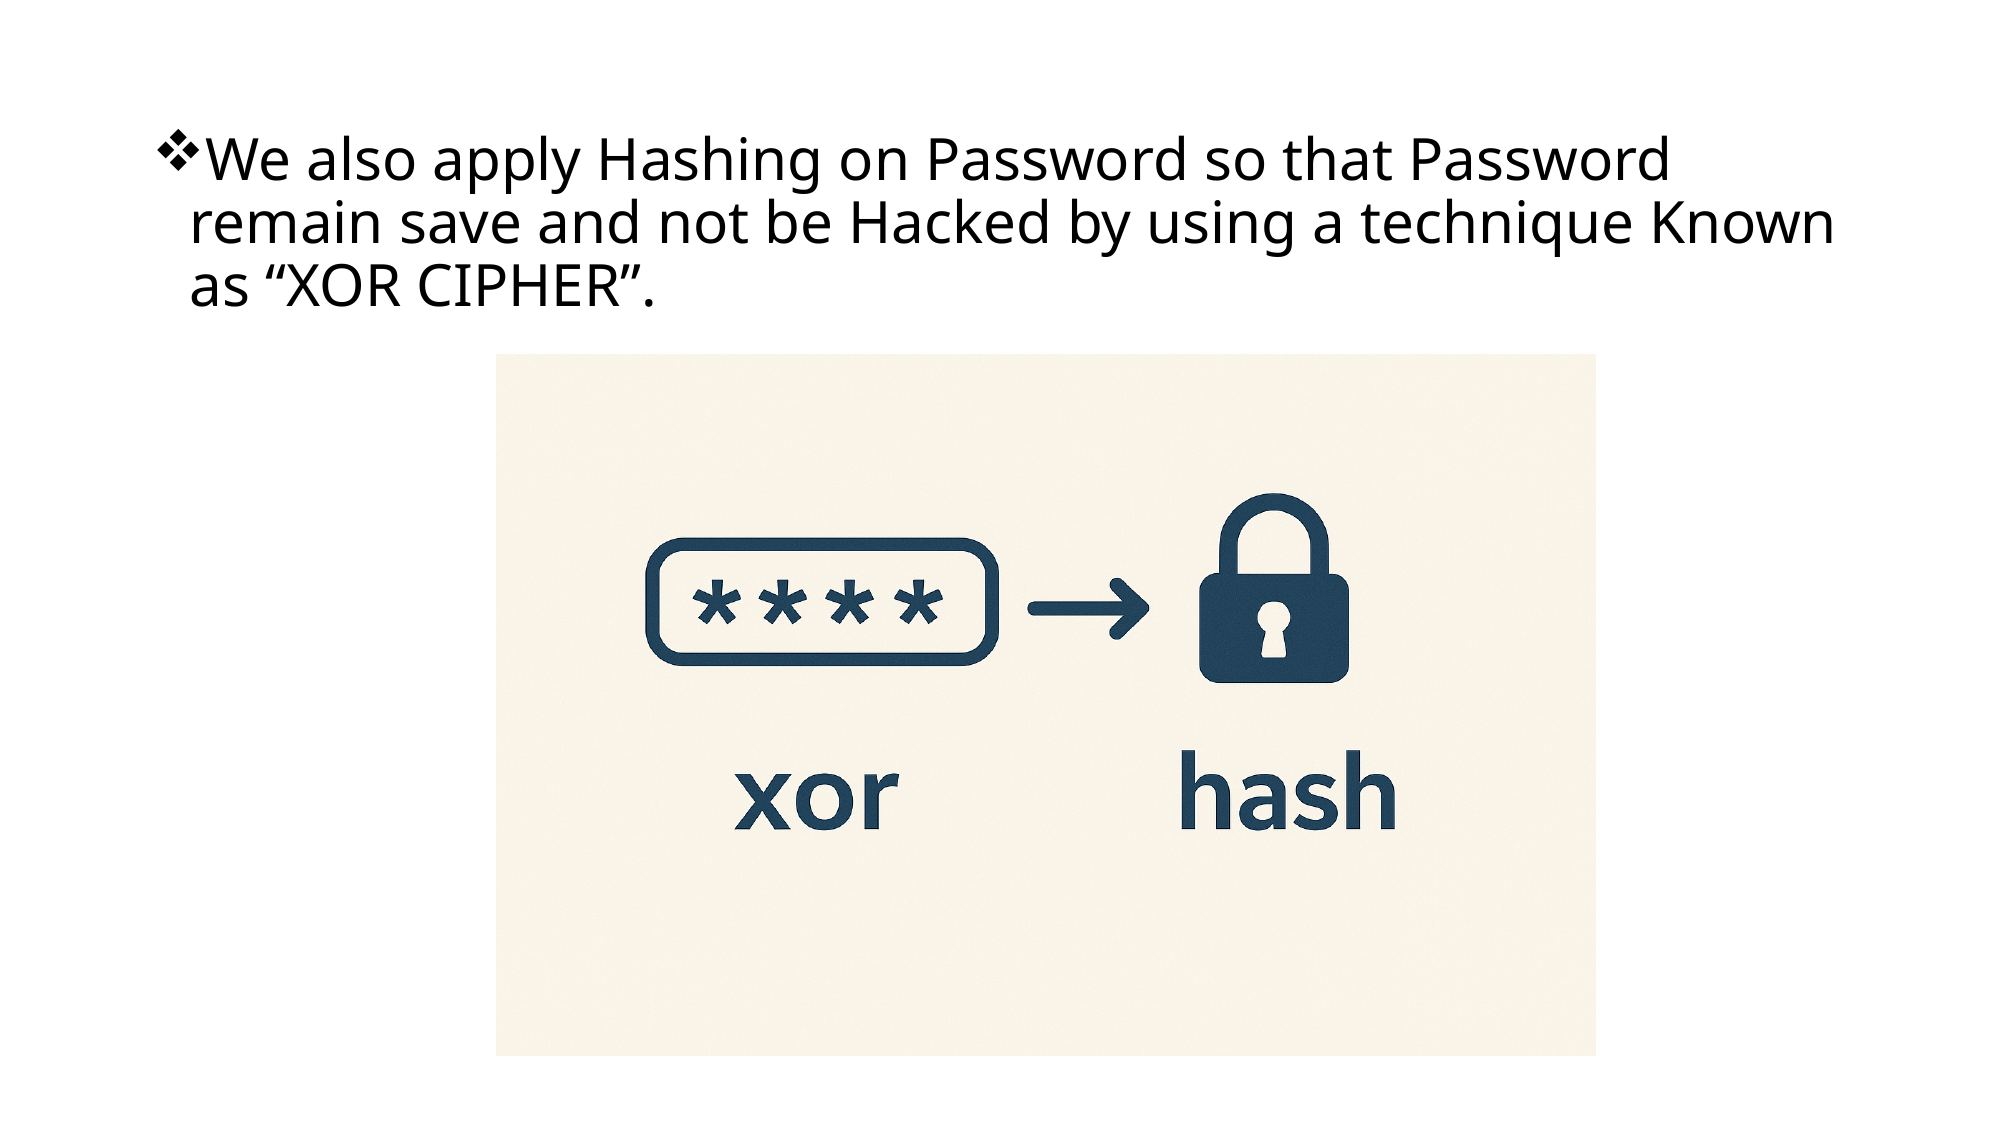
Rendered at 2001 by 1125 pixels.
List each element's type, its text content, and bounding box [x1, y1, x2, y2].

list We also apply Hashing on Password so that Password remain save and not be Hacked by using a technique Known as “XOR CIPHER”. [137, 122, 1863, 1014]
picture [496, 354, 1596, 1056]
